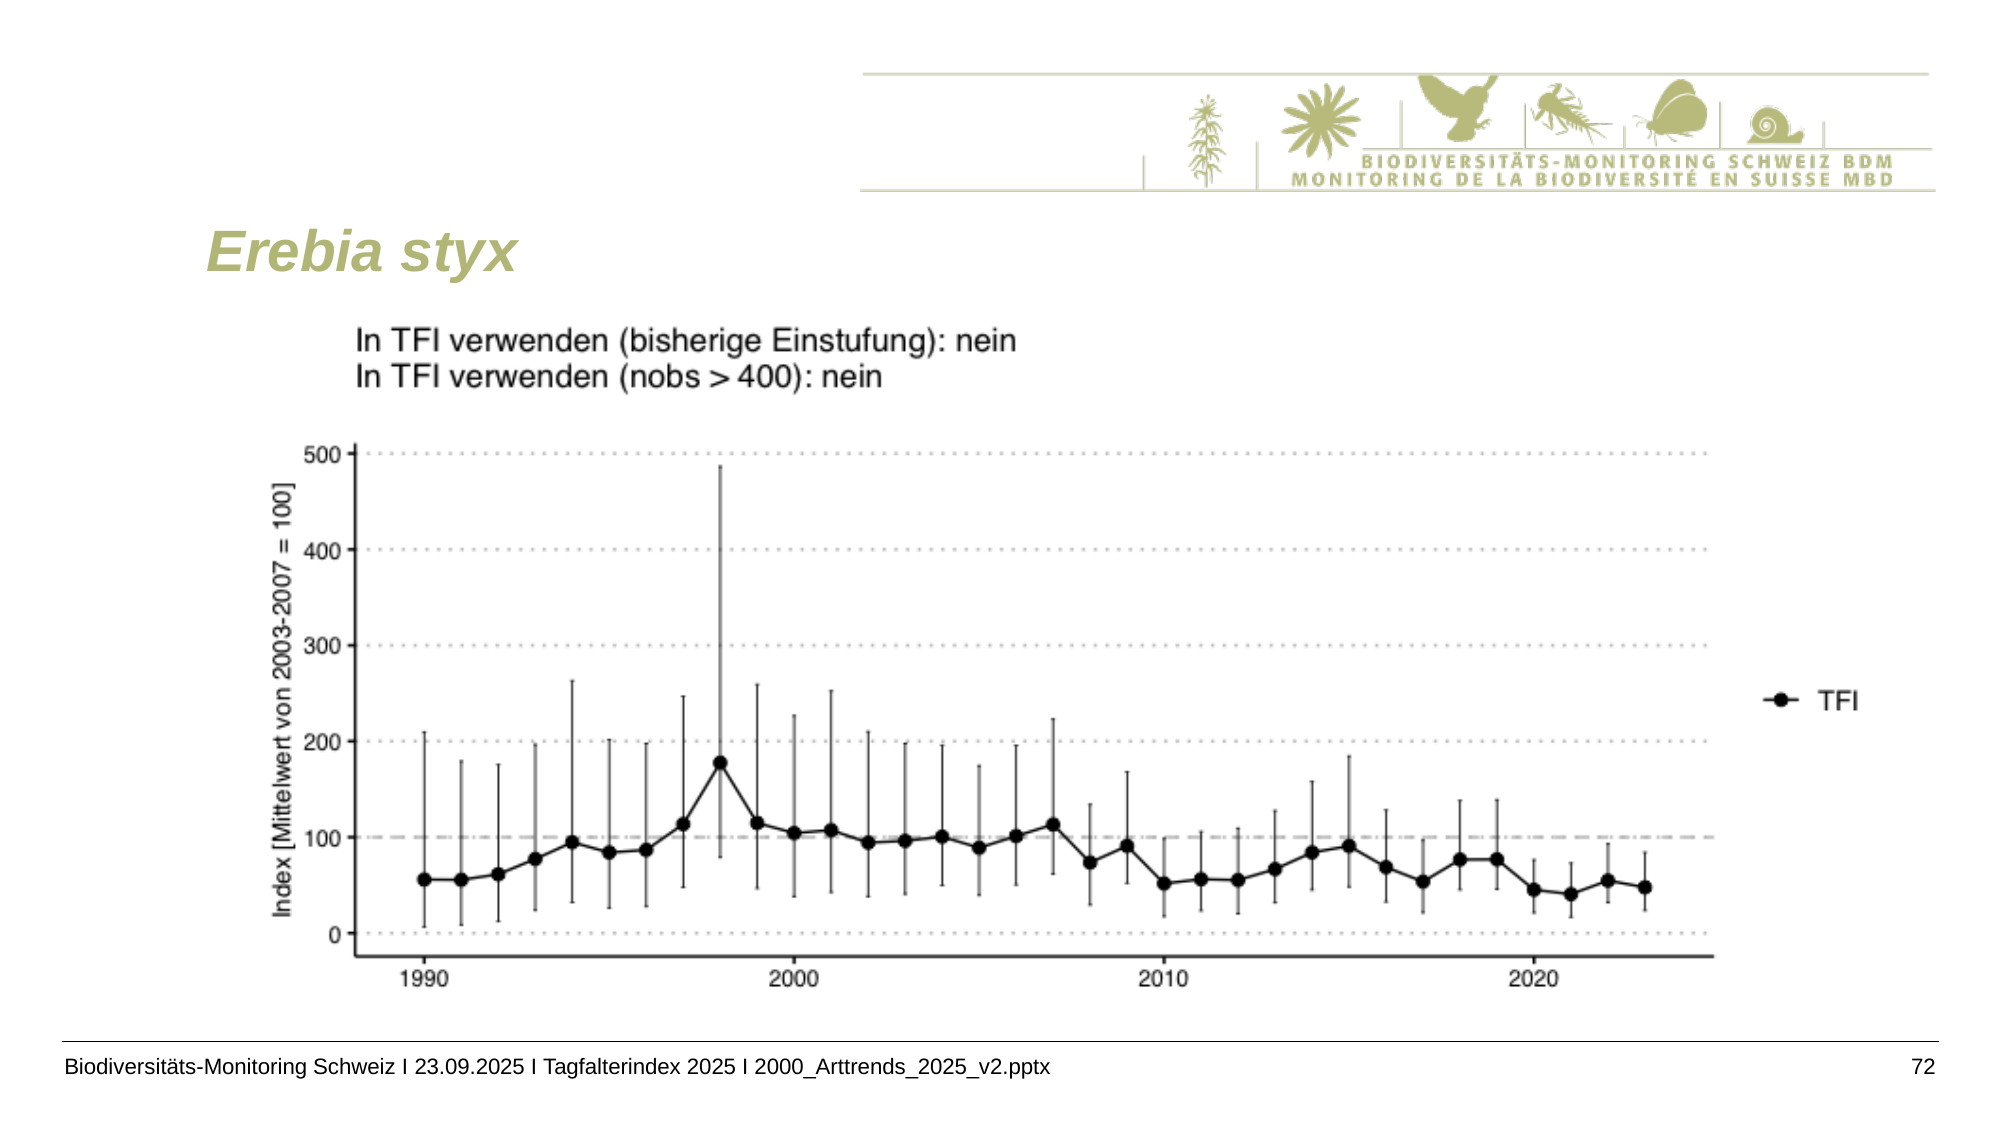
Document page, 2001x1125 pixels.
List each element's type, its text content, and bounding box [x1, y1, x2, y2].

picture [258, 312, 1890, 1038]
footer Biodiversitäts-Monitoring Schweiz I 23.09.2025 I Tagfalterindex 2025 I 2000_Arttrends_2025_v2.pptx [64, 1052, 1287, 1080]
title Erebia styx [206, 213, 1941, 301]
